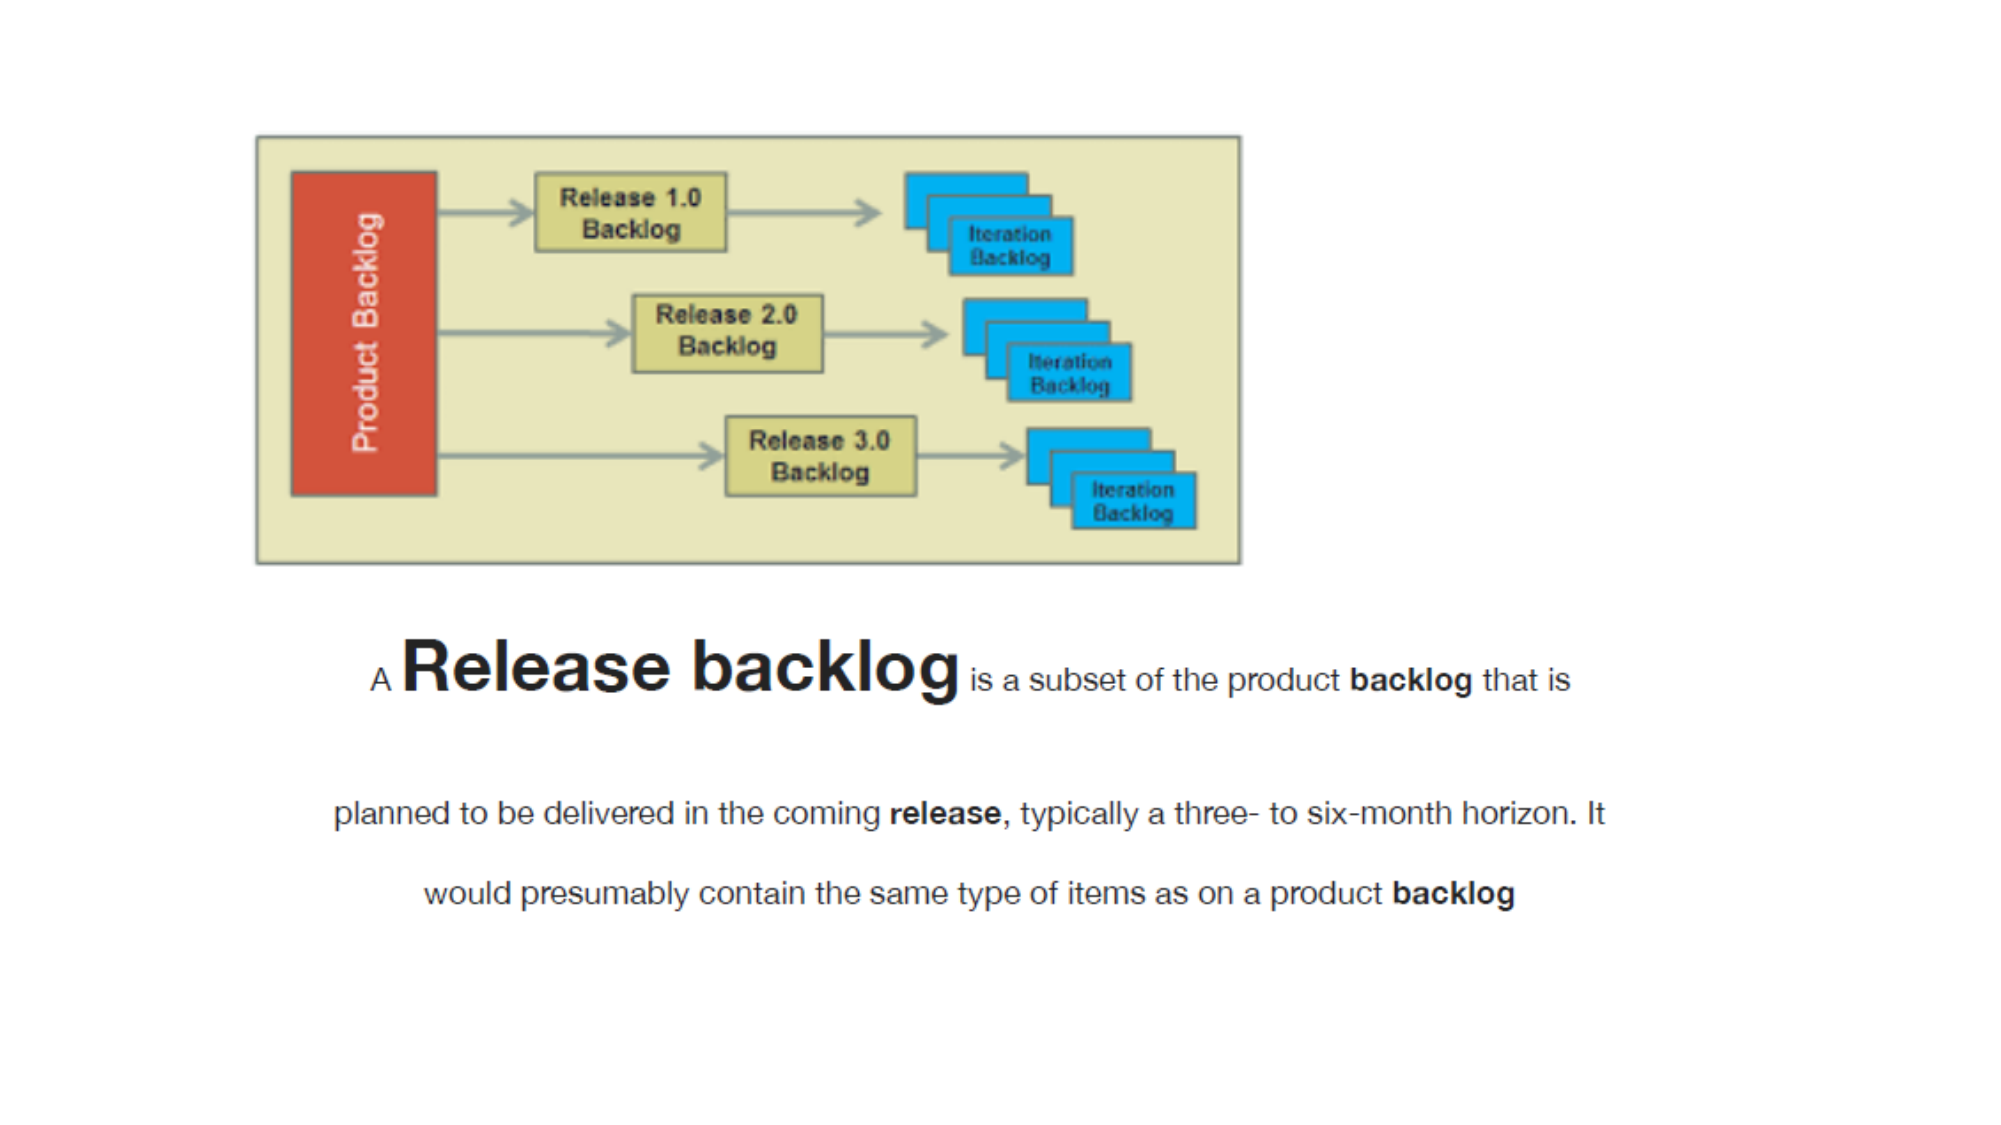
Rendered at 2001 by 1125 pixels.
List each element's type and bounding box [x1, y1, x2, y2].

picture [213, 60, 1643, 973]
